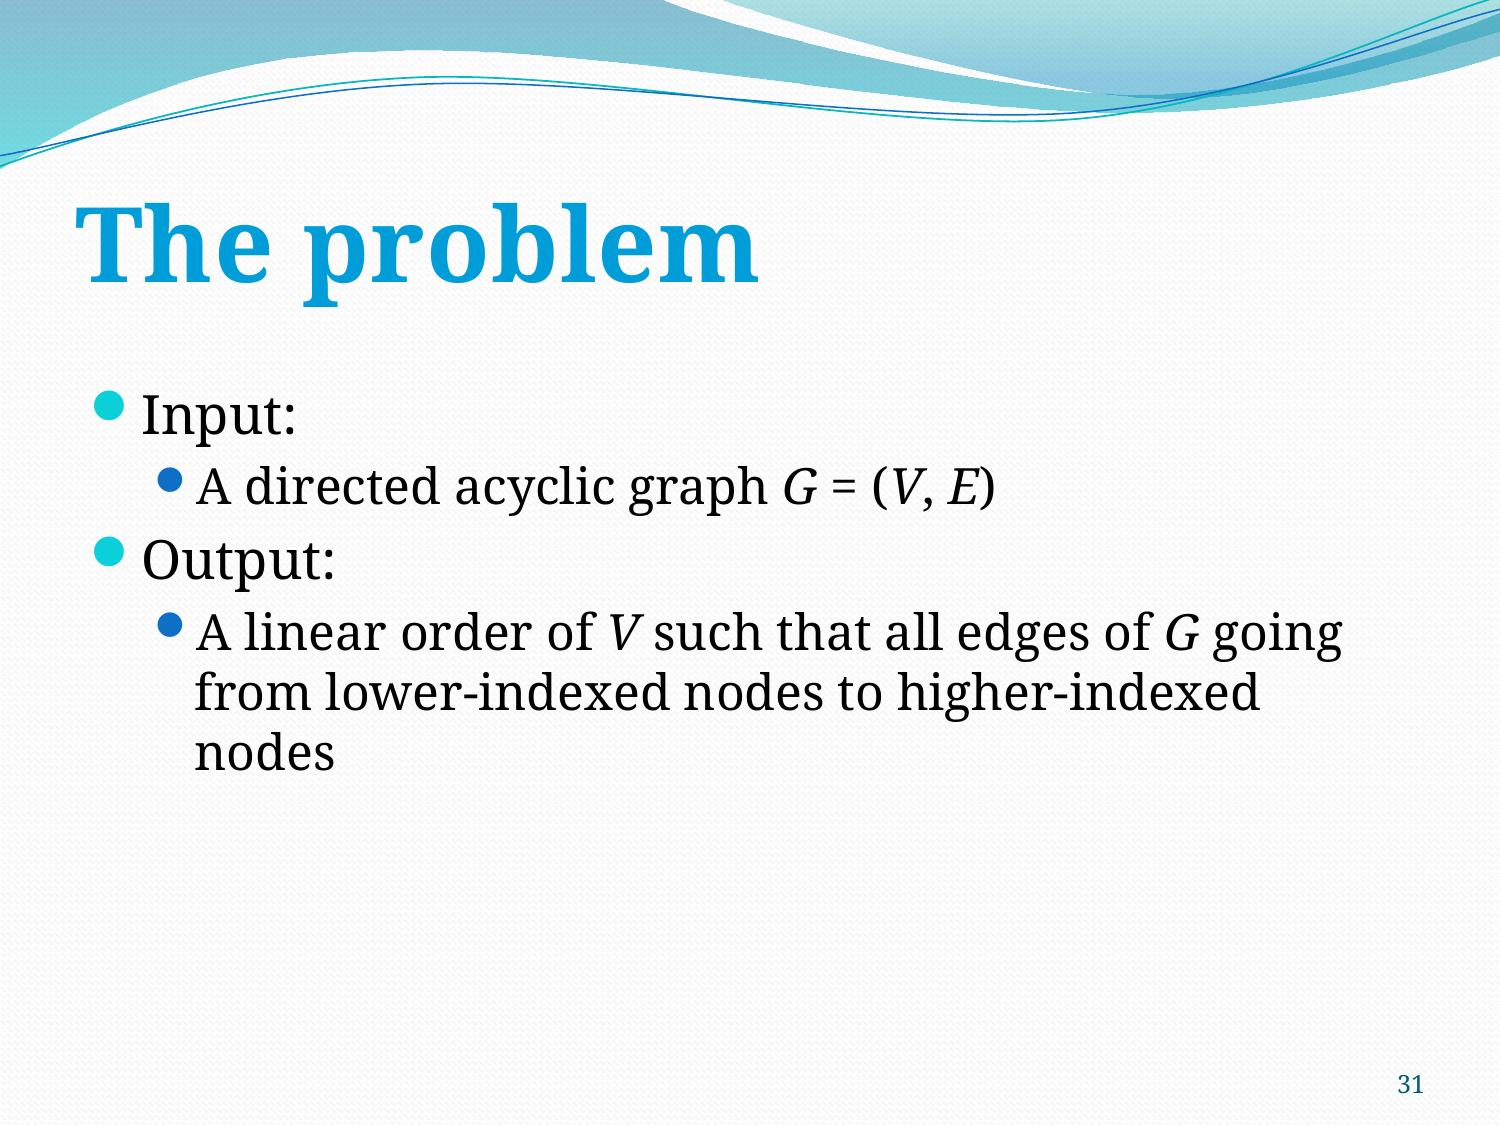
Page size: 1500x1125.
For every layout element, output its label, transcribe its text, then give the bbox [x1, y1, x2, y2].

title The problem [75, 115, 1425, 303]
list Input: A directed acyclic graph G = (V, E) Output: A linear order of V such that all edges of G going from lower-indexed nodes to higher-indexed nodes [75, 372, 1425, 941]
slide_number 31 [1299, 1042, 1425, 1103]
